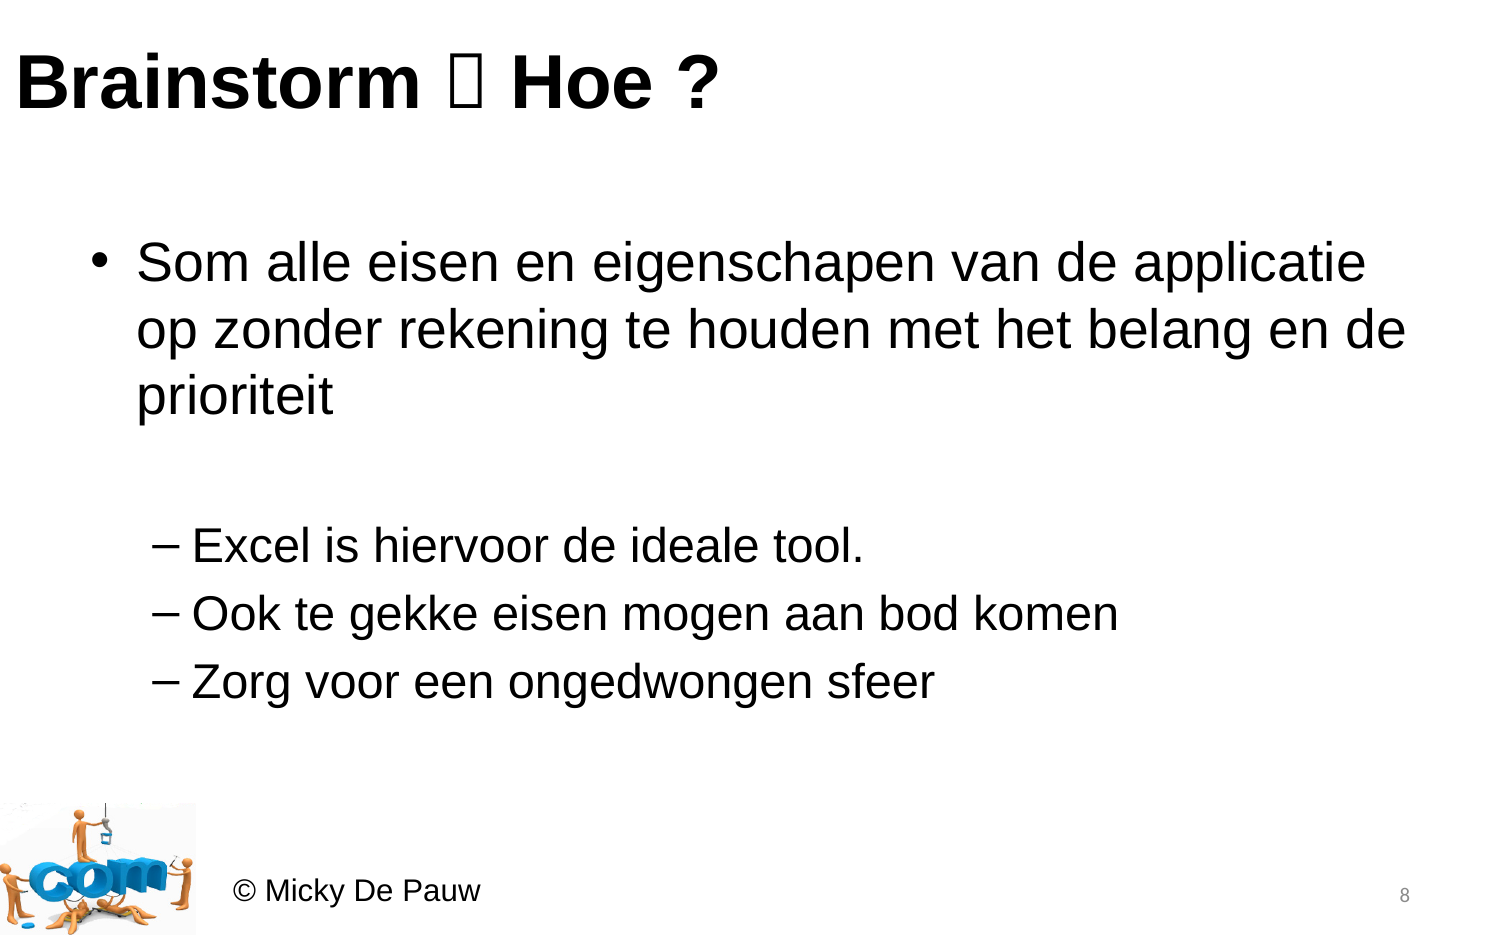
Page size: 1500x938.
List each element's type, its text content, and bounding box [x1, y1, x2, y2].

picture [0, 803, 196, 935]
slide_number 8 [1074, 868, 1425, 919]
list Som alle eisen en eigenschapen van de applicatie op zonder rekening te houden met het belang en de prioriteit Excel is hiervoor de ideale tool. Ook te gekke eisen mogen aan bod komen Zorg voor een ongedwongen sfeer [74, 218, 1426, 838]
title Brainstorm  Hoe ? [0, 0, 1349, 157]
